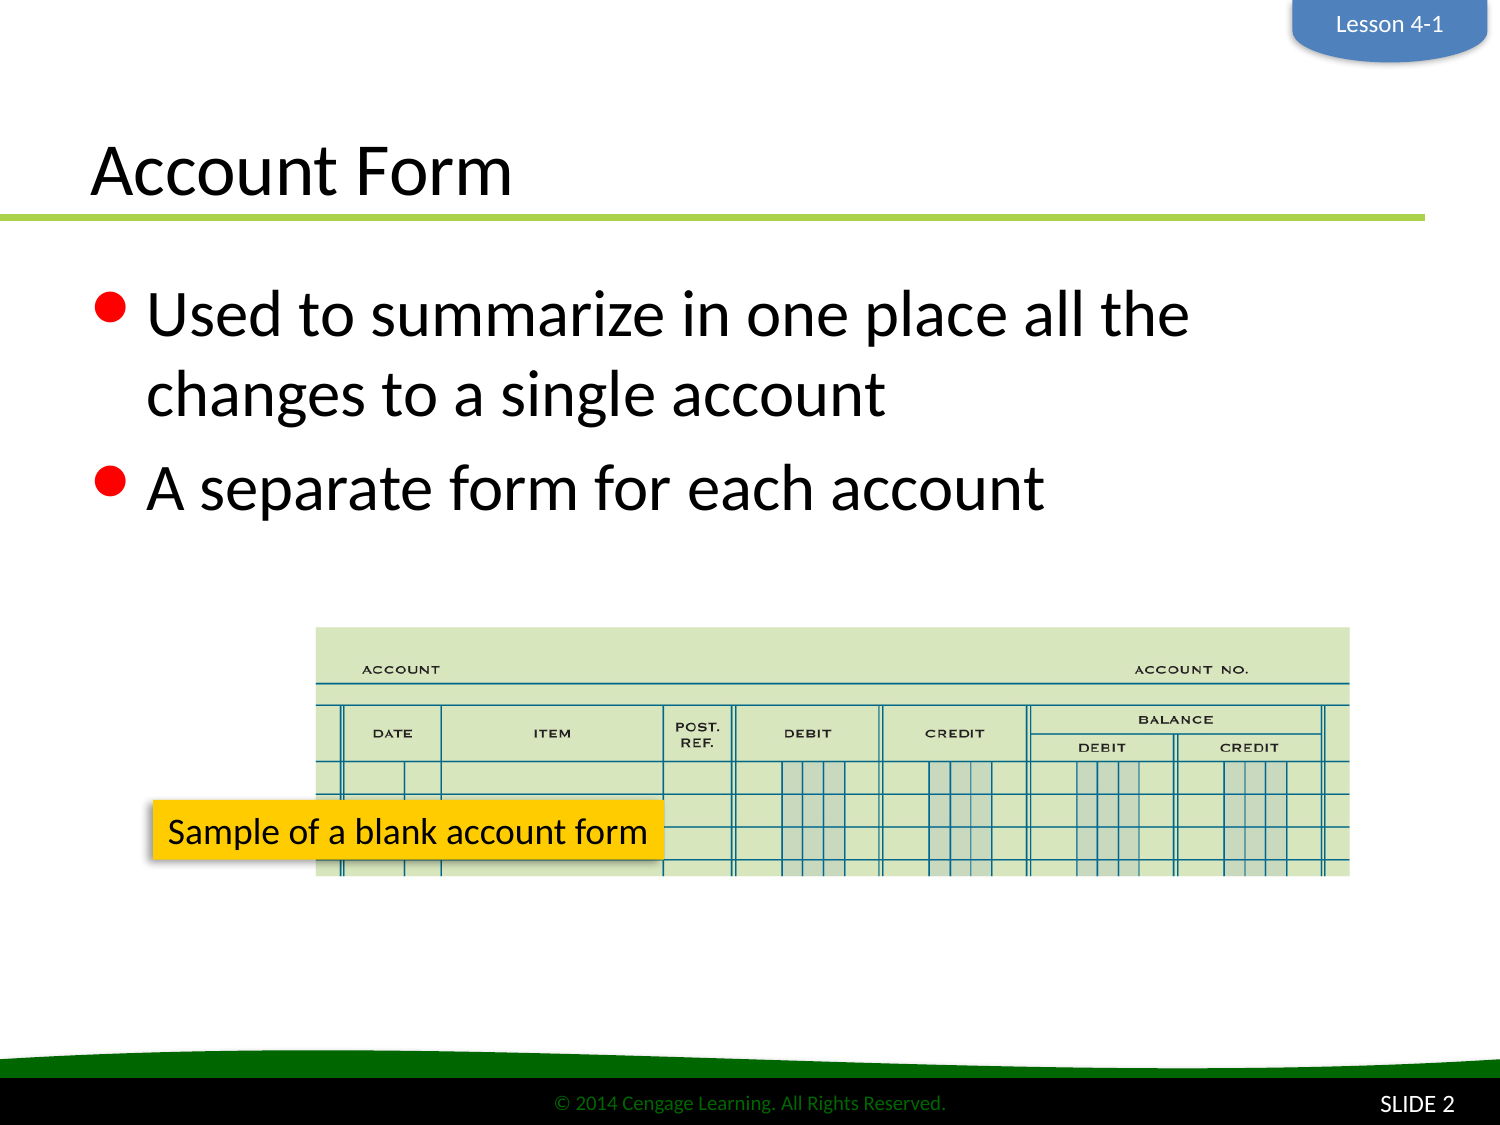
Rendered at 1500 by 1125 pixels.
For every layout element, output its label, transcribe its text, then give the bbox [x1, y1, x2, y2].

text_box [1292, 0, 1488, 63]
slide_number SLIDE 2 [1170, 1080, 1470, 1125]
list Used to summarize in one place all the changes to a single account A separate form for each account [75, 262, 1425, 1005]
title Account Form [75, 29, 1350, 218]
picture [312, 624, 1353, 881]
text_box Sample of a blank account form [153, 799, 307, 860]
